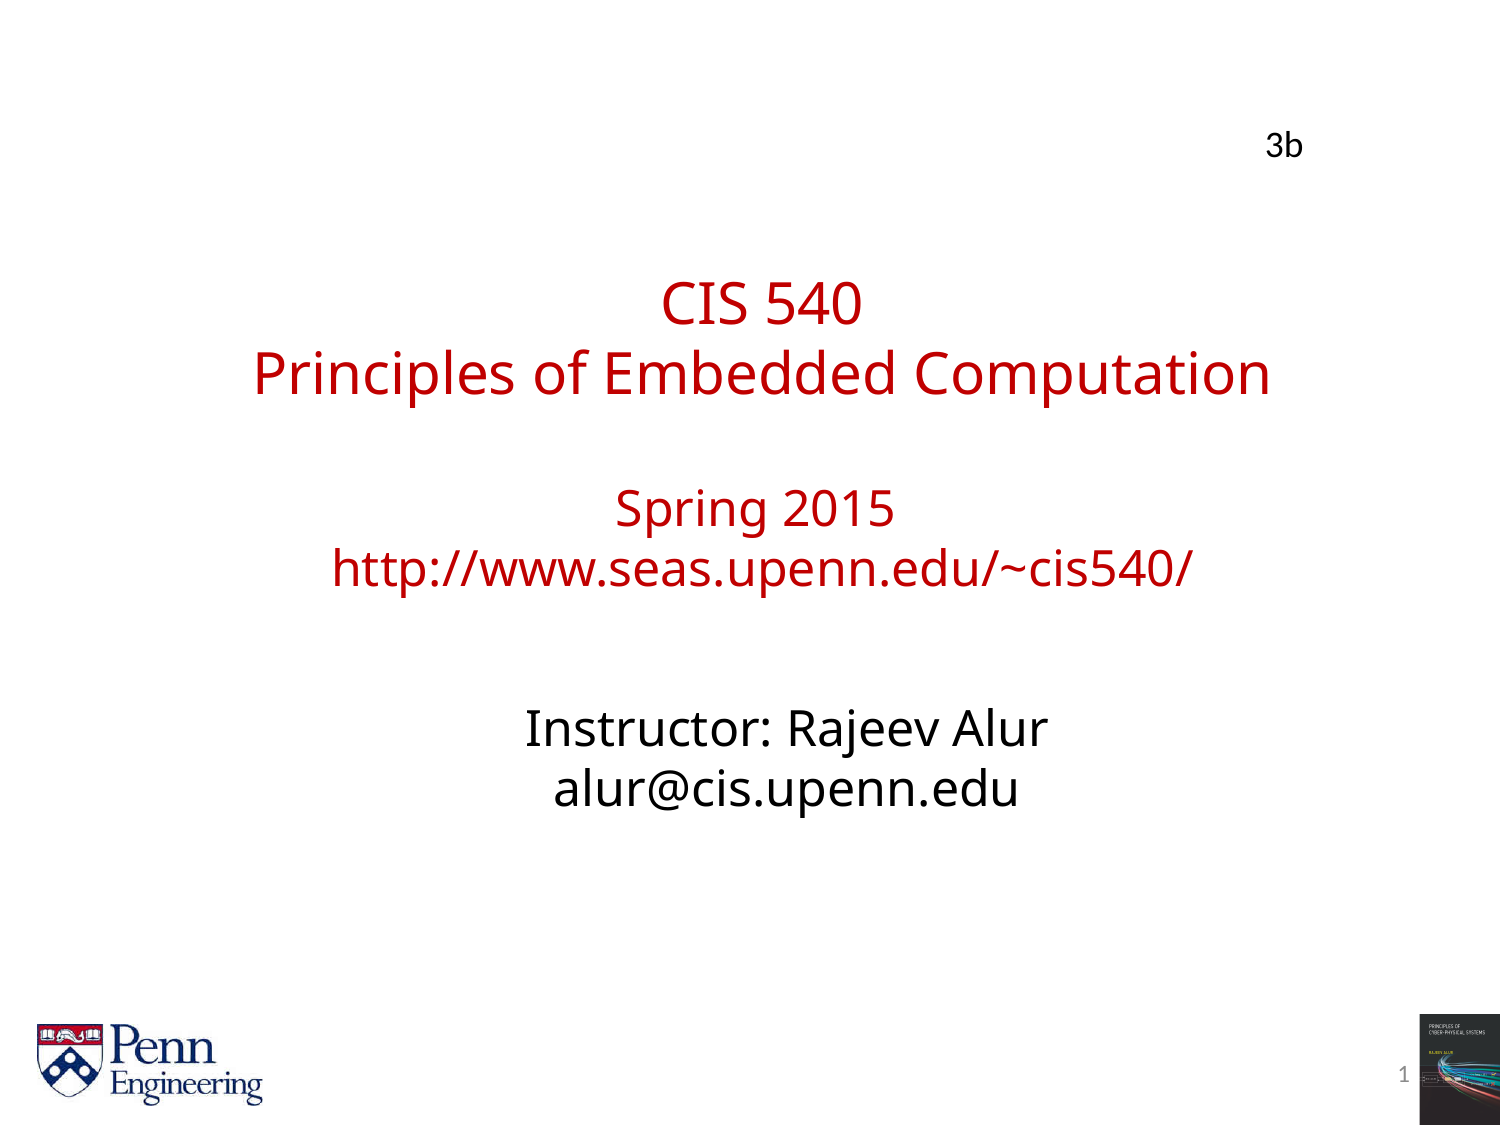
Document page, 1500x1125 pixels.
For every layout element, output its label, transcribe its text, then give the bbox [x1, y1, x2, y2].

text_box 3b [1250, 112, 1350, 173]
text_box Instructor: Rajeev Alur alur@cis.upenn.edu [137, 587, 1438, 925]
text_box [1419, 1014, 1500, 1125]
title CIS 540 Principles of Embedded Computation Spring 2015 http://www.seas.upenn.edu/~cis540/ [112, 249, 1413, 613]
slide_number 1 [1074, 1042, 1414, 1103]
picture [37, 1024, 263, 1107]
